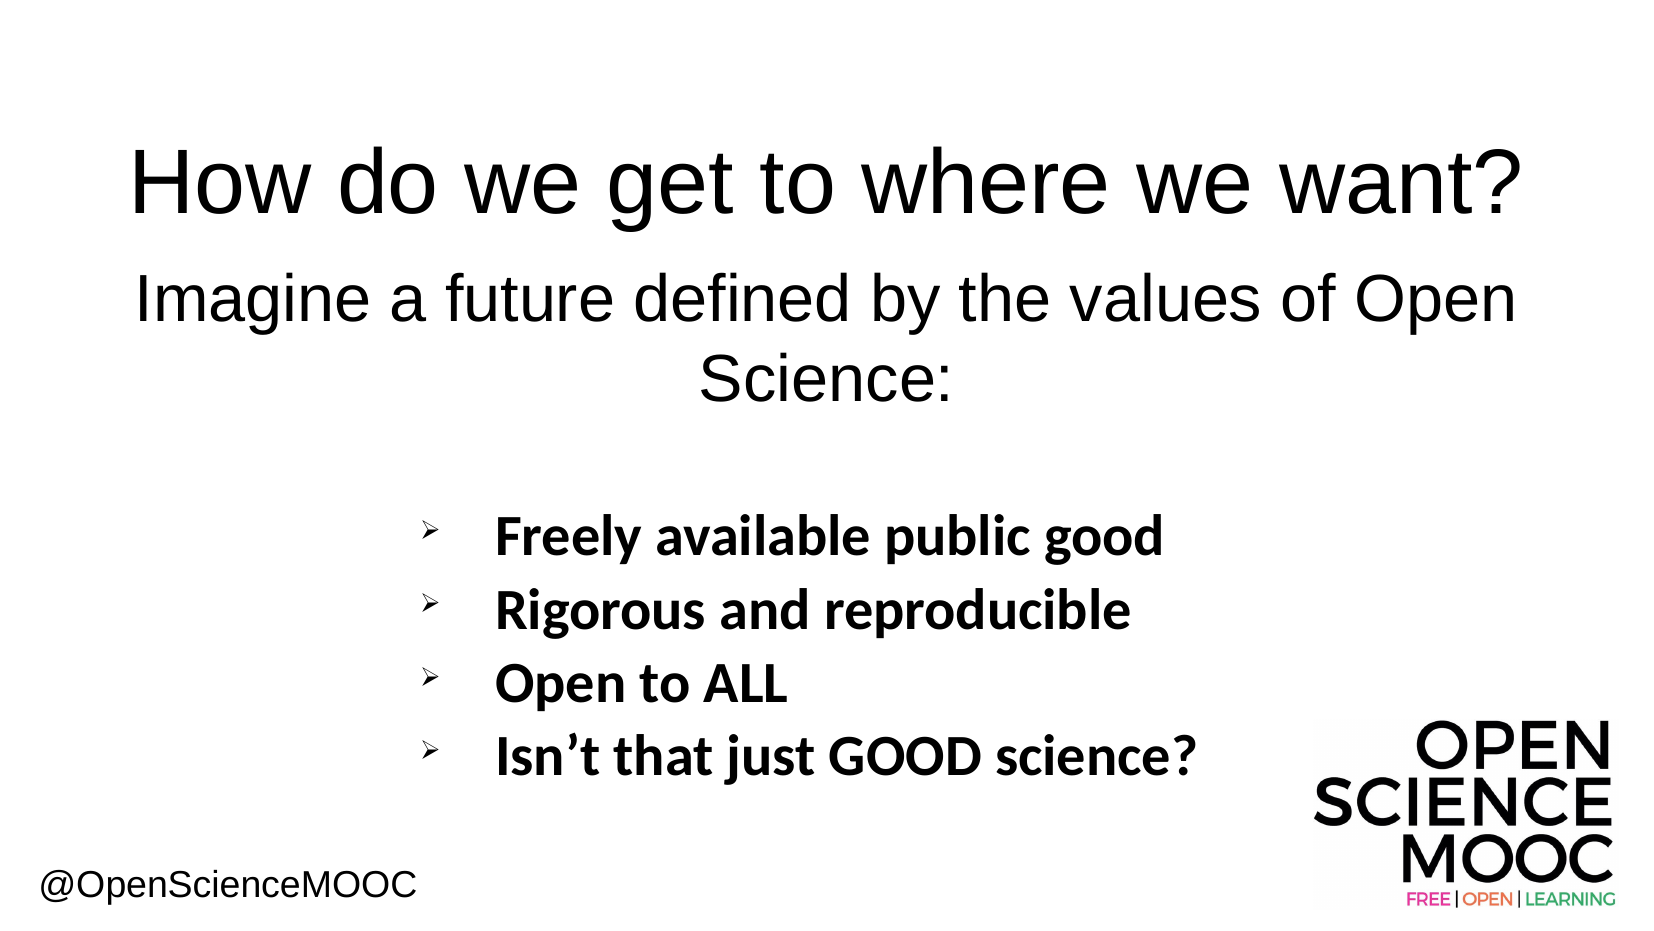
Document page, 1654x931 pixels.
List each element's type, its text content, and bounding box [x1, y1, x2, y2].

picture [1313, 719, 1619, 910]
text_box @OpenScienceMOOC [23, 852, 443, 910]
list Imagine a future defined by the values of Open Science: Freely available public good Rigorous and reproducible Open to ALL Isn’t that just GOOD science? [82, 255, 1571, 795]
title How do we get to where we want? [82, 99, 1571, 255]
